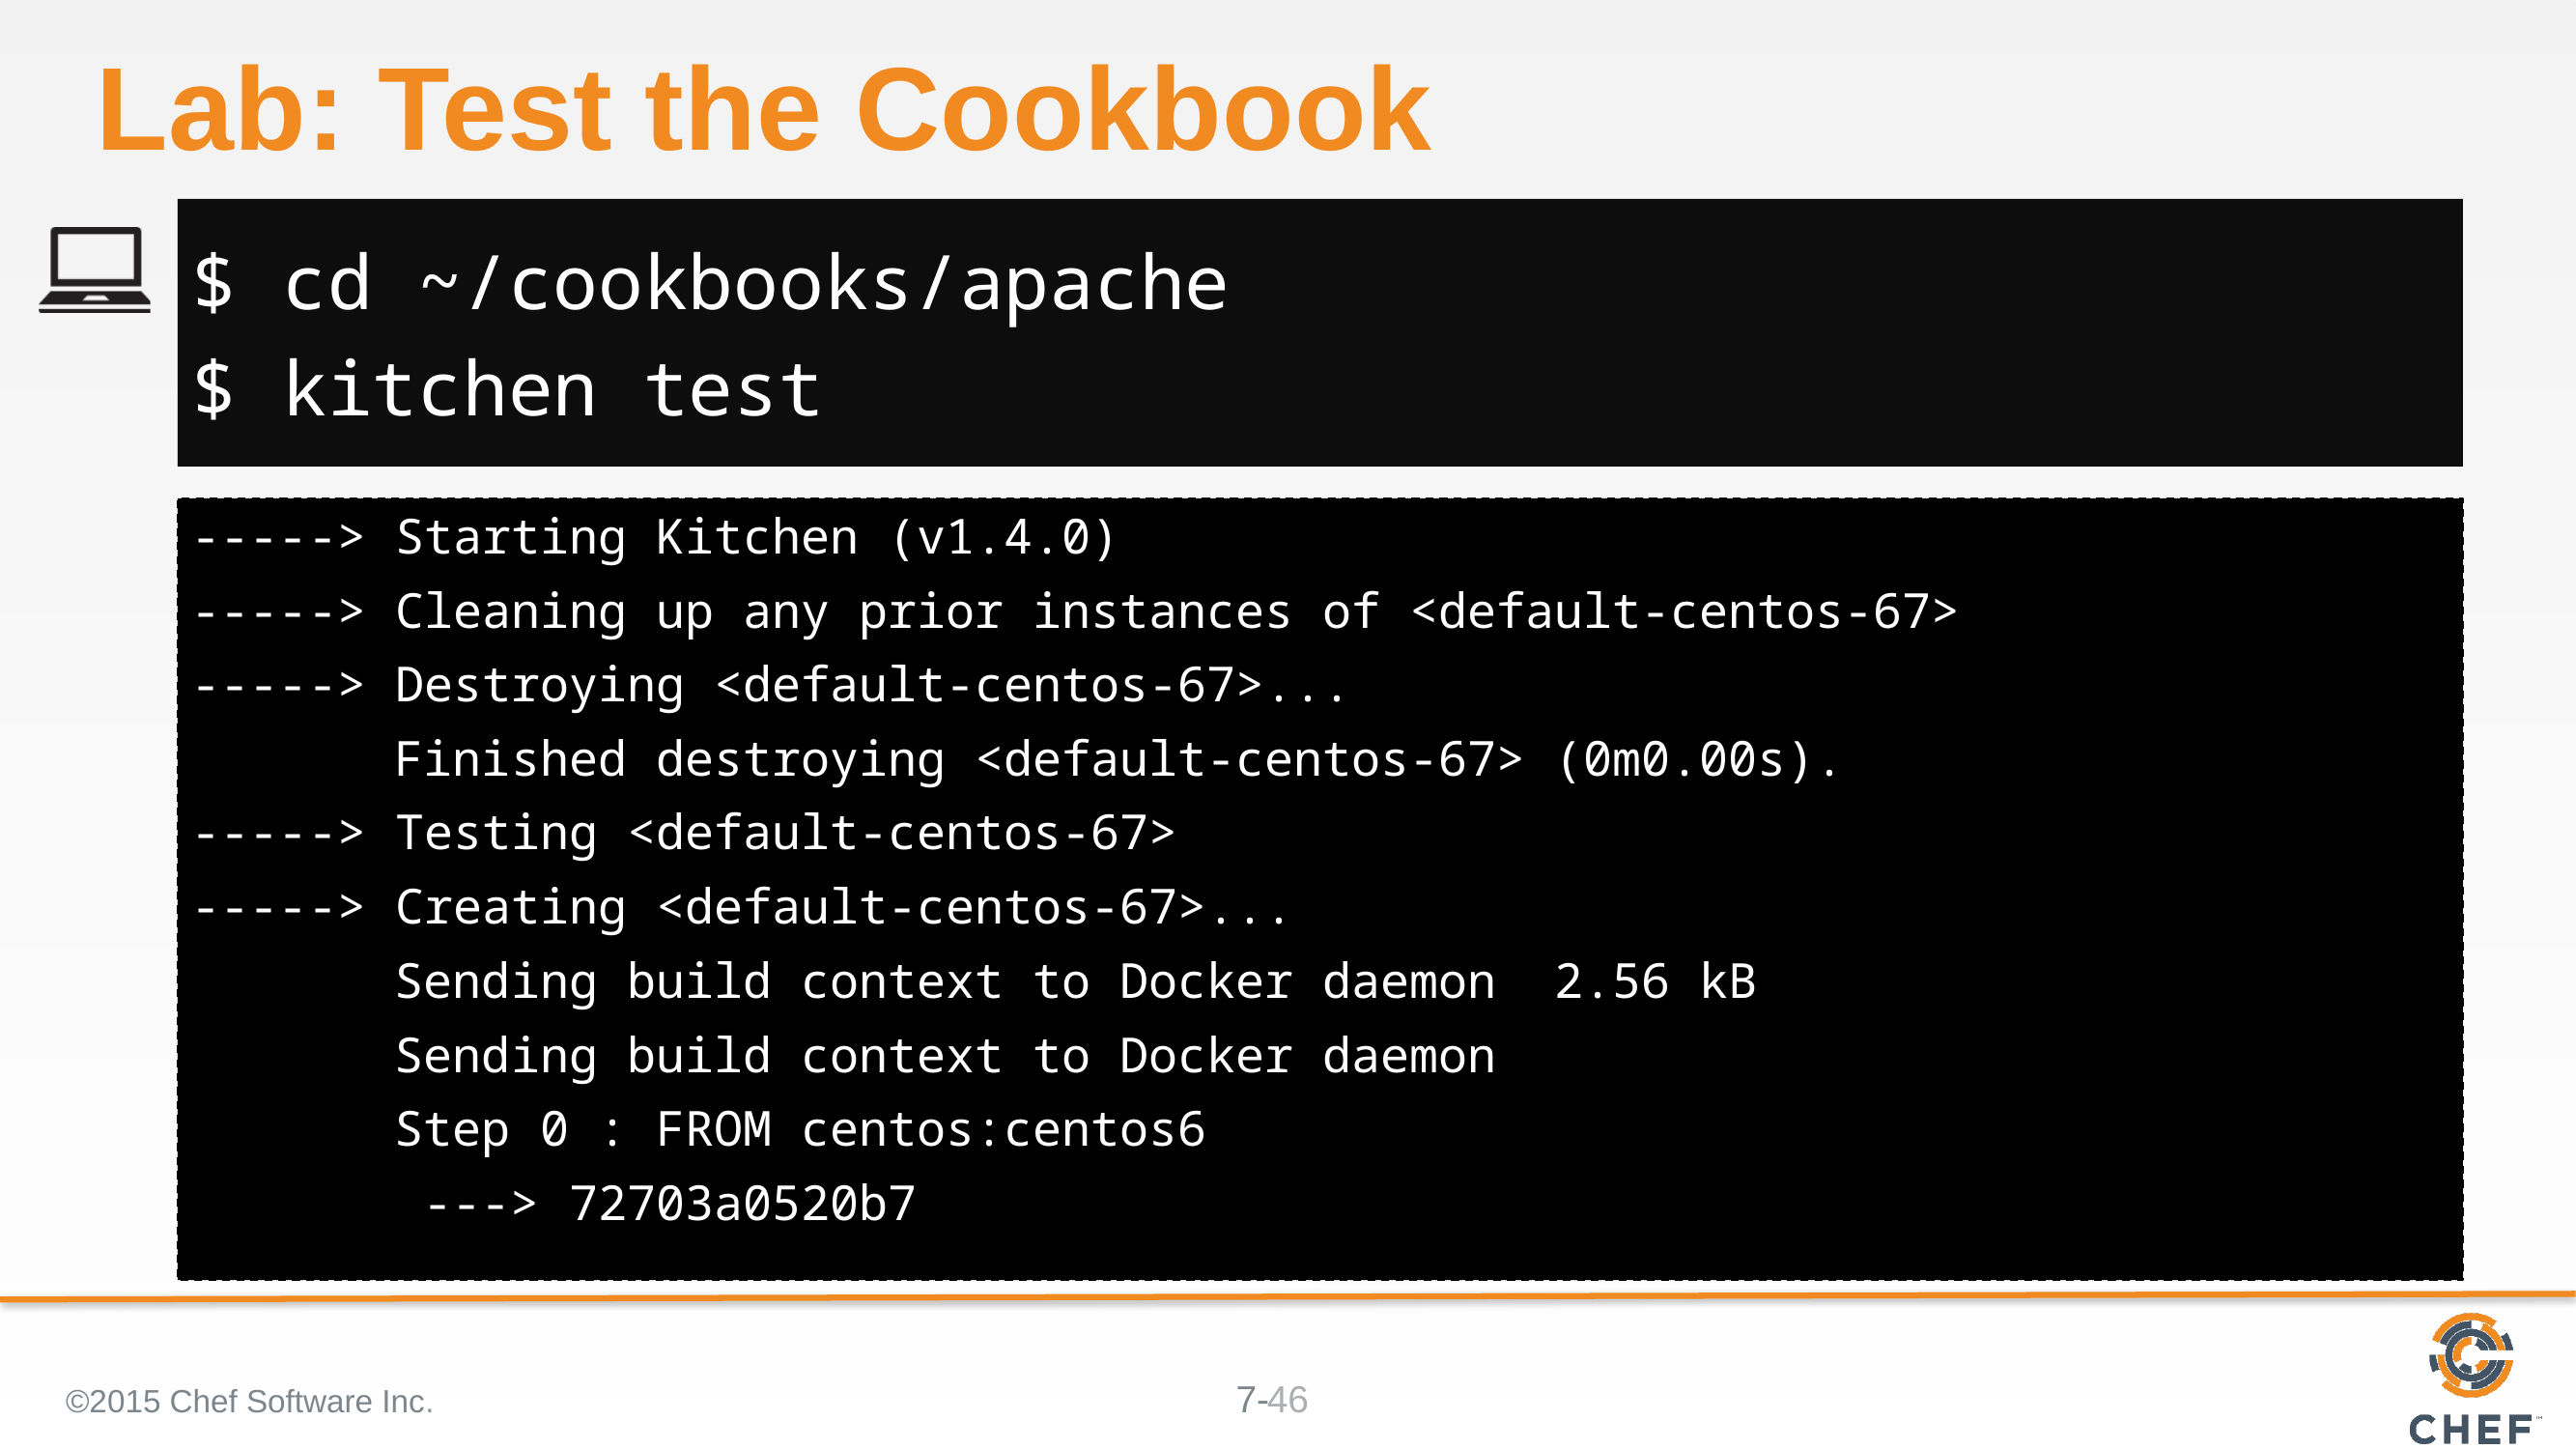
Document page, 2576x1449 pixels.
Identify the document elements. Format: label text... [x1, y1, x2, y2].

footer ©2015 Chef Software Inc. [51, 1359, 952, 1440]
title Lab: Test the Cookbook [96, 48, 2463, 180]
slide_number 46 [998, 1359, 1578, 1437]
list -----> Starting Kitchen (v1.4.0) -----> Cleaning up any prior instances of <default-centos-67> -----> Destroying <default-centos-67>... Finished destroying <default-centos-67> (0m0.00s). -----> Testing <default-centos-67> -----> Creating <default-centos-67>... Sending build context to Docker daemon 2.56 kB Sending build context to Docker daemon Step 0 : FROM centos:centos6 ---> 72703a0520b7 [177, 497, 2464, 1281]
picture [2399, 1297, 2550, 1449]
list $ cd ~/cookbooks/apache $ kitchen test [177, 198, 2463, 467]
